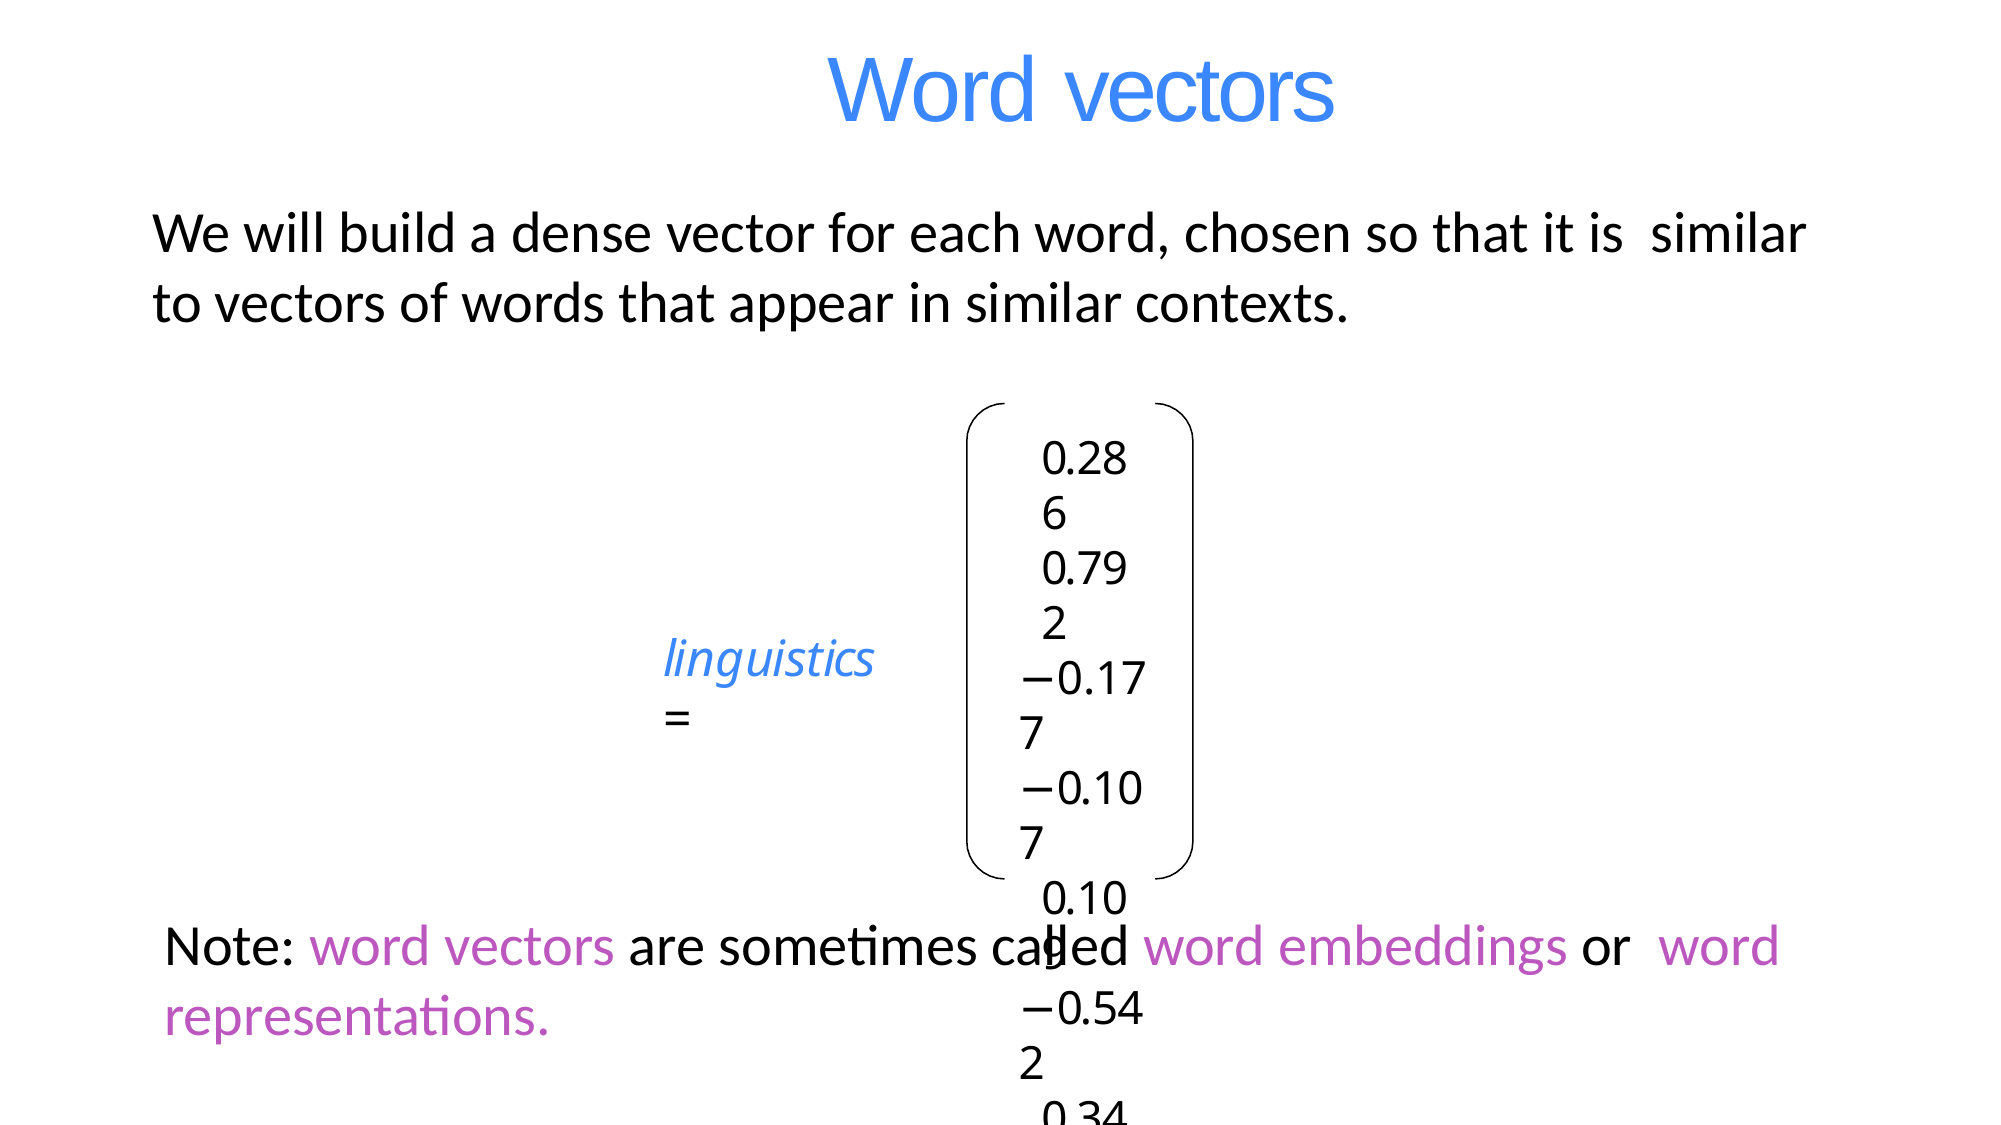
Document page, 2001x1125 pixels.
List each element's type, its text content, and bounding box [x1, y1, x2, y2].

text_box [1155, 403, 1193, 879]
text_box [966, 403, 1005, 879]
title Word vectors [768, 27, 1394, 192]
text_box Note: word vectors are sometimes called word embeddings or word representations. [162, 905, 1016, 1048]
text_box 0.286 0.792 −0.177 −0.107 0.109 −0.542 0.349 0.271 [1016, 426, 1148, 1125]
text_box Note: word vectors are sometimes called word embeddings or word representations. [1148, 905, 2000, 1048]
text_box We will build a dense vector for each word, chosen so that it is similar to vectors of words that appear in similar contexts. [150, 192, 1838, 334]
text_box linguistics = [661, 624, 913, 747]
